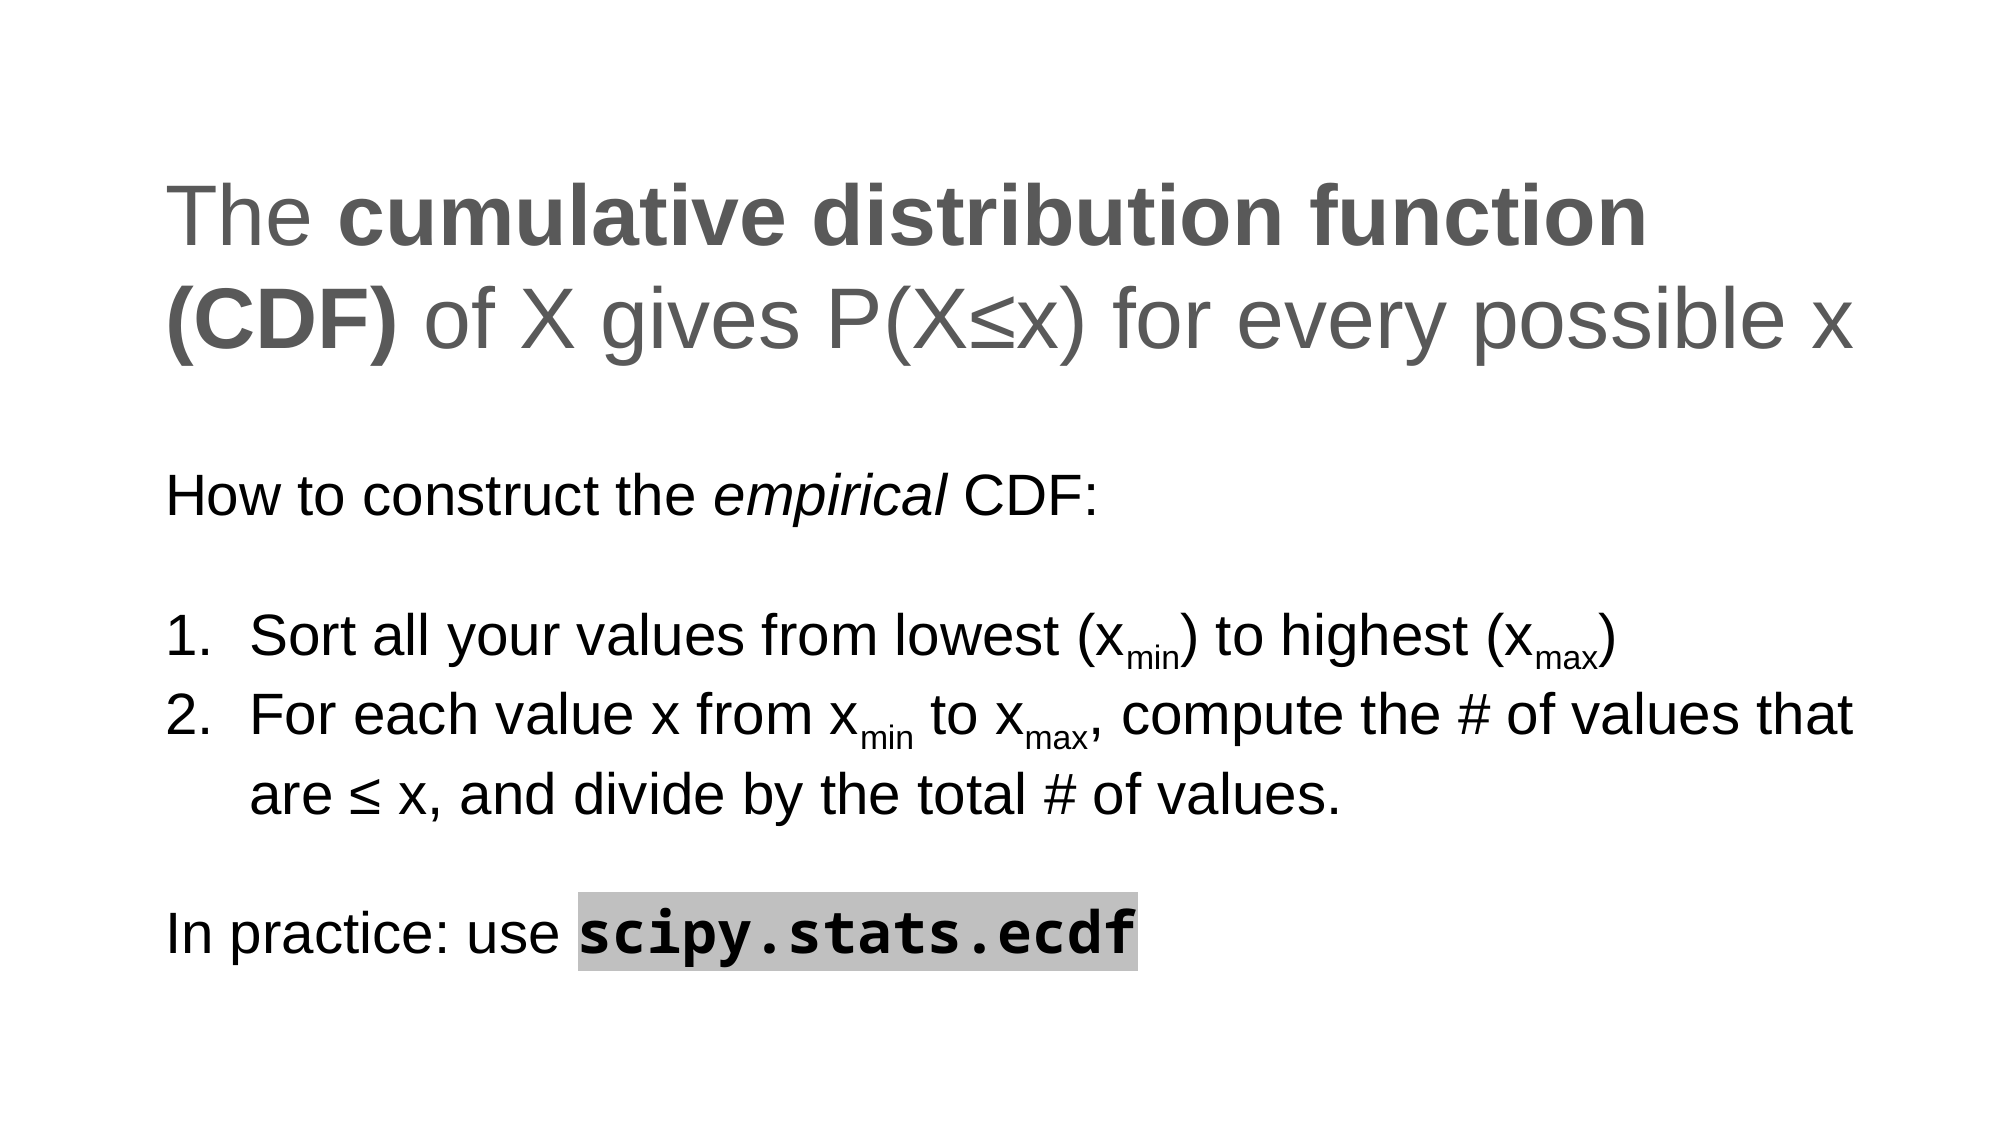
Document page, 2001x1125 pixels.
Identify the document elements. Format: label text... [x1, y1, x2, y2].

list How to construct the empirical CDF: Sort all your values from lowest (xmin) to highest (xmax) For each value x from xmin to xmax, compute the # of values that are ≤ x, and divide by the total # of values. In practice: use scipy.stats.ecdf [150, 450, 1875, 975]
title The cumulative distribution function (CDF) of X gives P(X≤x) for every possible x [150, 149, 1875, 375]
